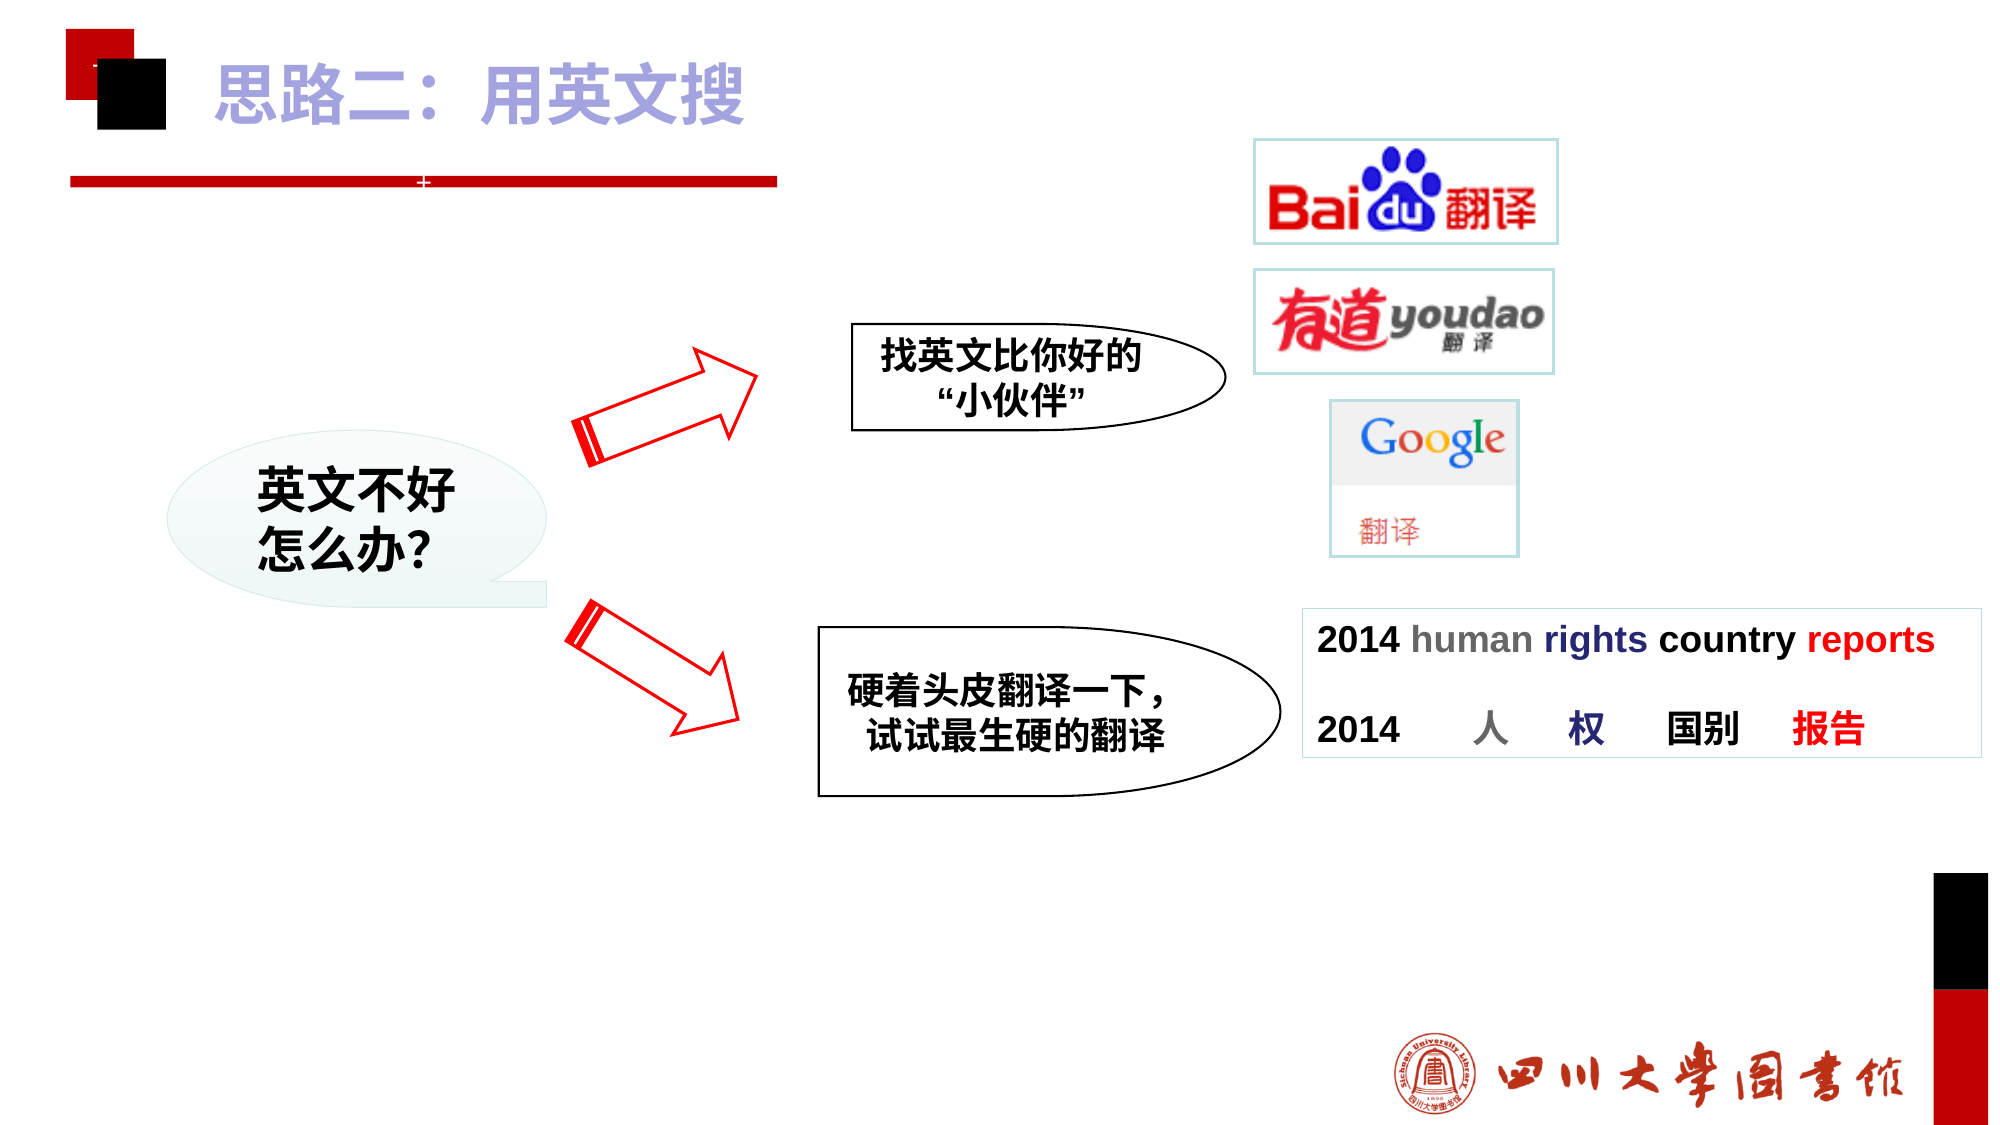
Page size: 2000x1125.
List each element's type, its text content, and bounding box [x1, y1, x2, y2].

text_box 硬着头皮翻译一下，试试最生硬的翻译 [817, 626, 1282, 798]
picture [1256, 271, 1553, 372]
text_box 2014 human rights country reports 2014 人 权 国别 报告 [1302, 608, 1982, 758]
text_box 找英文比你好的“小伙伴” [851, 322, 1227, 432]
picture [1332, 401, 1517, 555]
picture [1393, 1031, 1903, 1115]
text_box [564, 599, 740, 737]
picture [1256, 140, 1556, 242]
text_box 英文不好怎么办？ [166, 429, 547, 608]
text_box [571, 347, 758, 468]
text_box 思路二：用英文搜 [197, 45, 762, 141]
